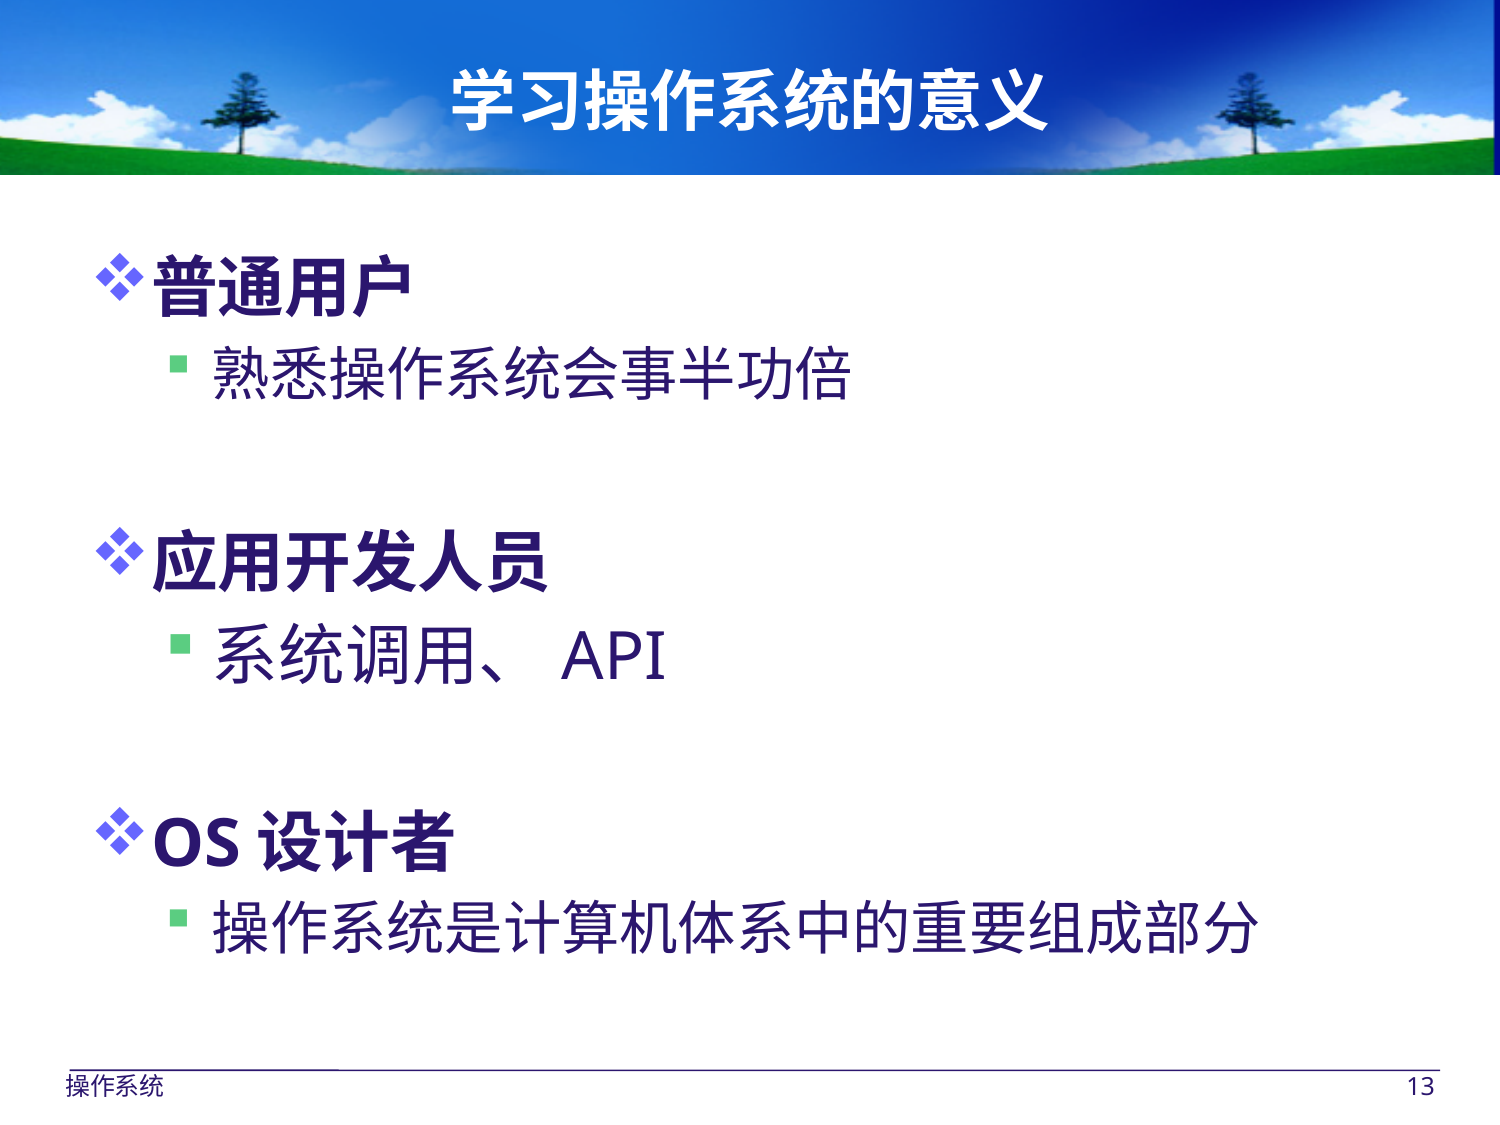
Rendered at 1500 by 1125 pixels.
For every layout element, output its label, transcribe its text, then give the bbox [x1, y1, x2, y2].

list 普通用户 熟悉操作系统会事半功倍 应用开发人员 系统调用、API OS设计者 操作系统是计算机体系中的重要组成部分 [75, 237, 1425, 1038]
picture [0, 0, 1500, 175]
footer 13 [974, 1062, 1451, 1116]
slide_number 操作系统 [49, 1062, 401, 1116]
title 学习操作系统的意义 [75, 52, 1425, 145]
